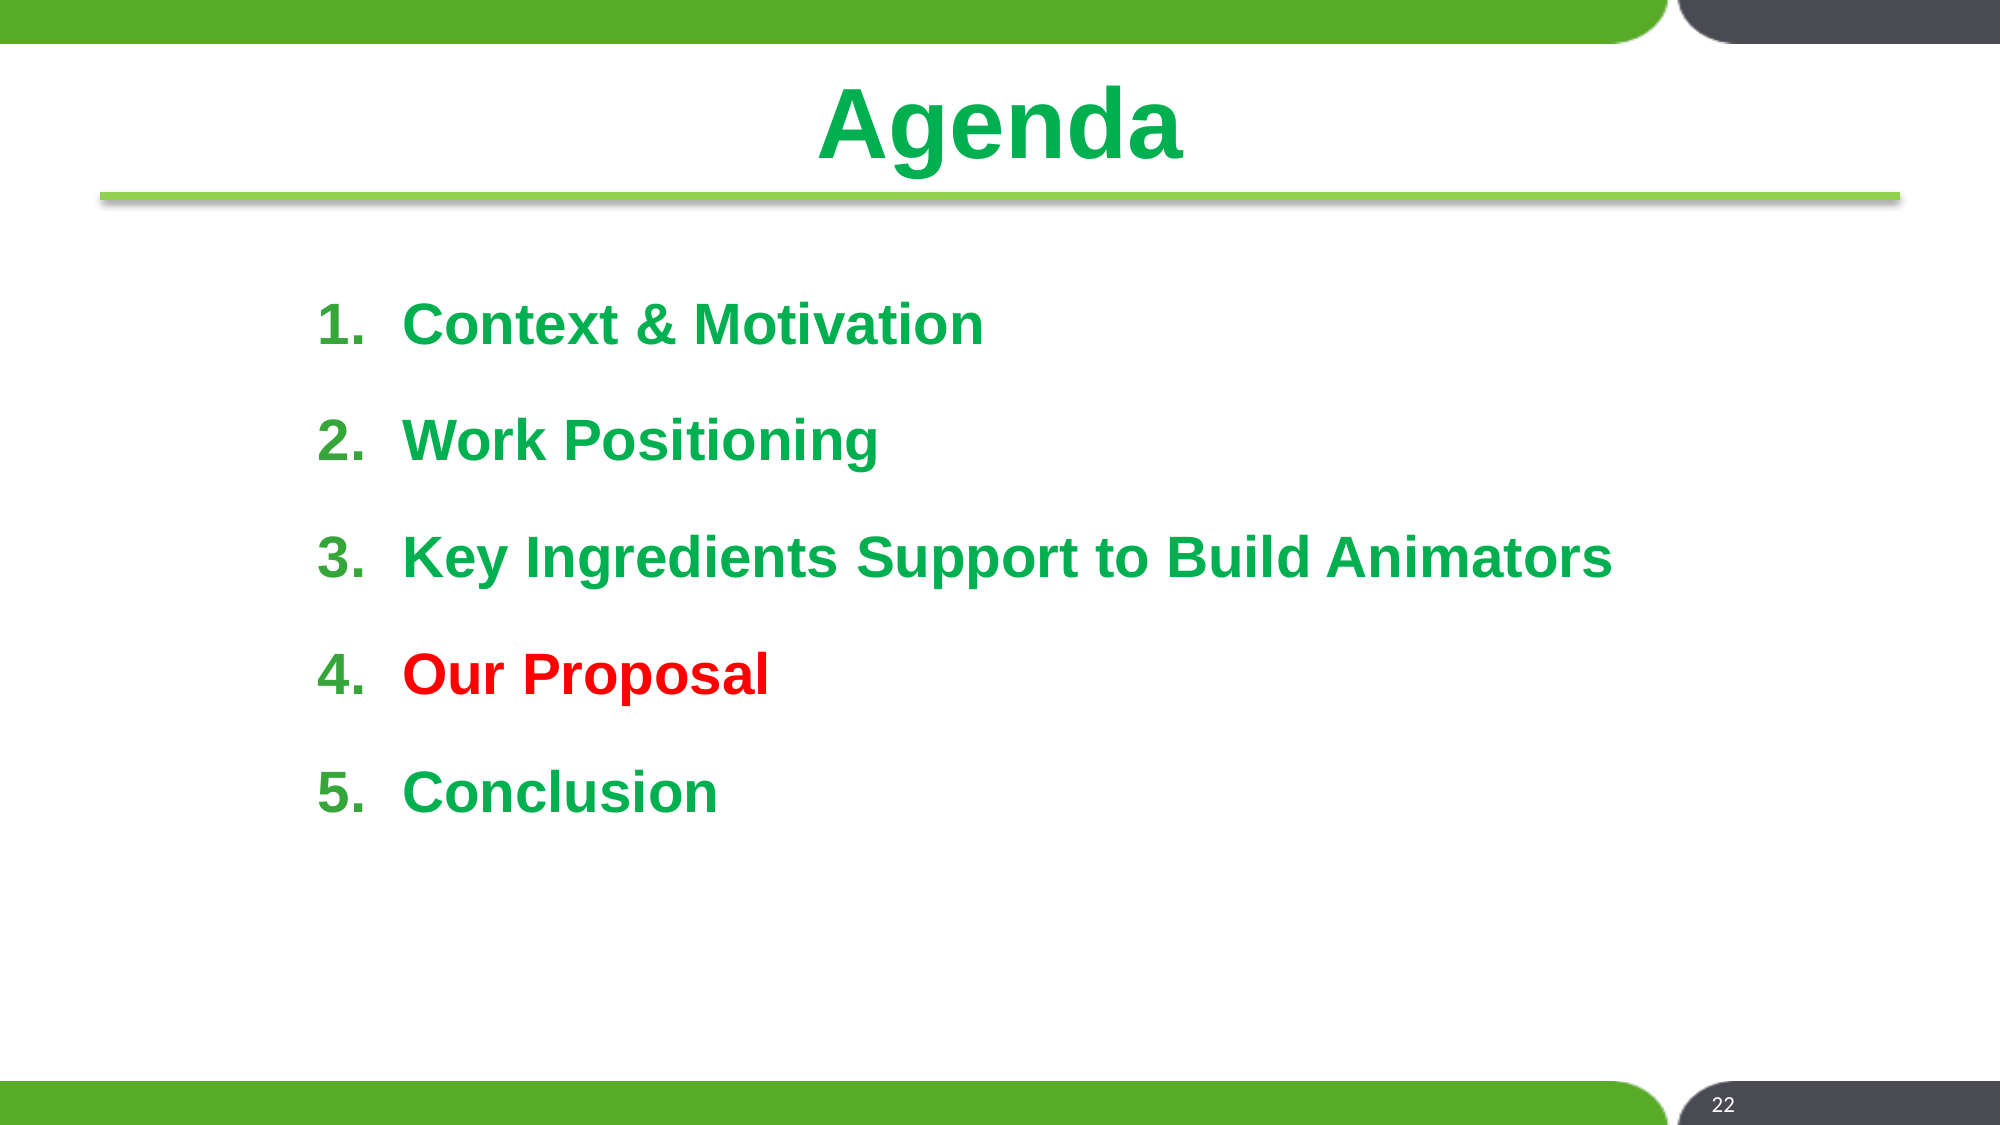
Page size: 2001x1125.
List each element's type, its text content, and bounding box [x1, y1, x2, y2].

list Context & Motivation Work Positioning Key Ingredients Support to Build Animators Our Proposal Conclusion [303, 243, 1741, 965]
title Agenda [99, 50, 1900, 181]
slide_number 22 [1517, 1081, 1750, 1125]
